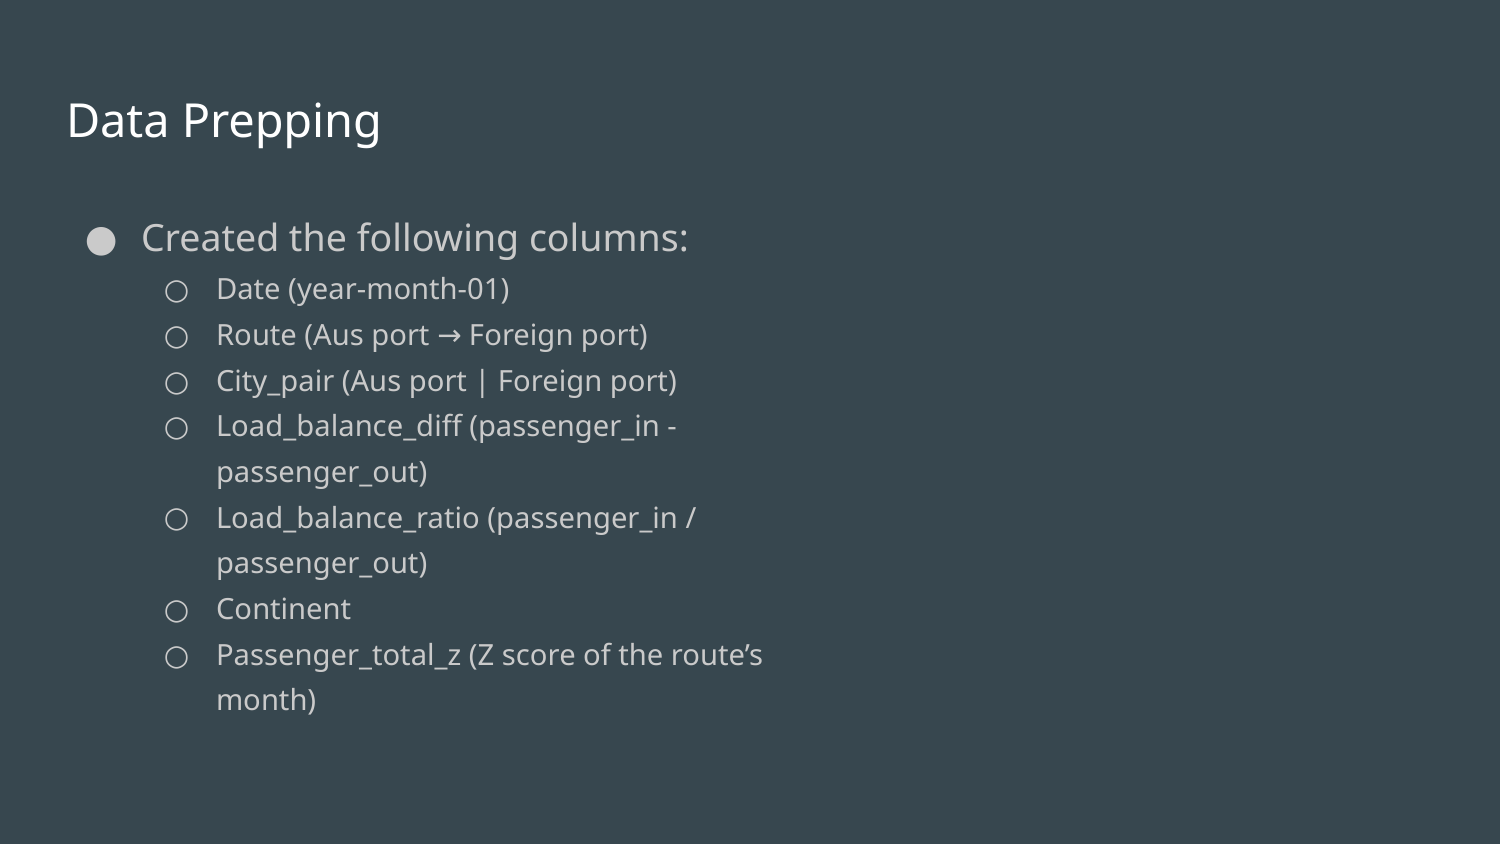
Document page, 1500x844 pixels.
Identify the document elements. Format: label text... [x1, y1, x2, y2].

title Data Prepping [51, 72, 1449, 167]
list Created the following columns: Date (year-month-01) Route (Aus port → Foreign port) City_pair (Aus port | Foreign port) Load_balance_diff (passenger_in - passenger_out) Load_balance_ratio (passenger_in / passenger_out) Continent Passenger_total_z (Z score of the route’s month) [51, 189, 861, 750]
